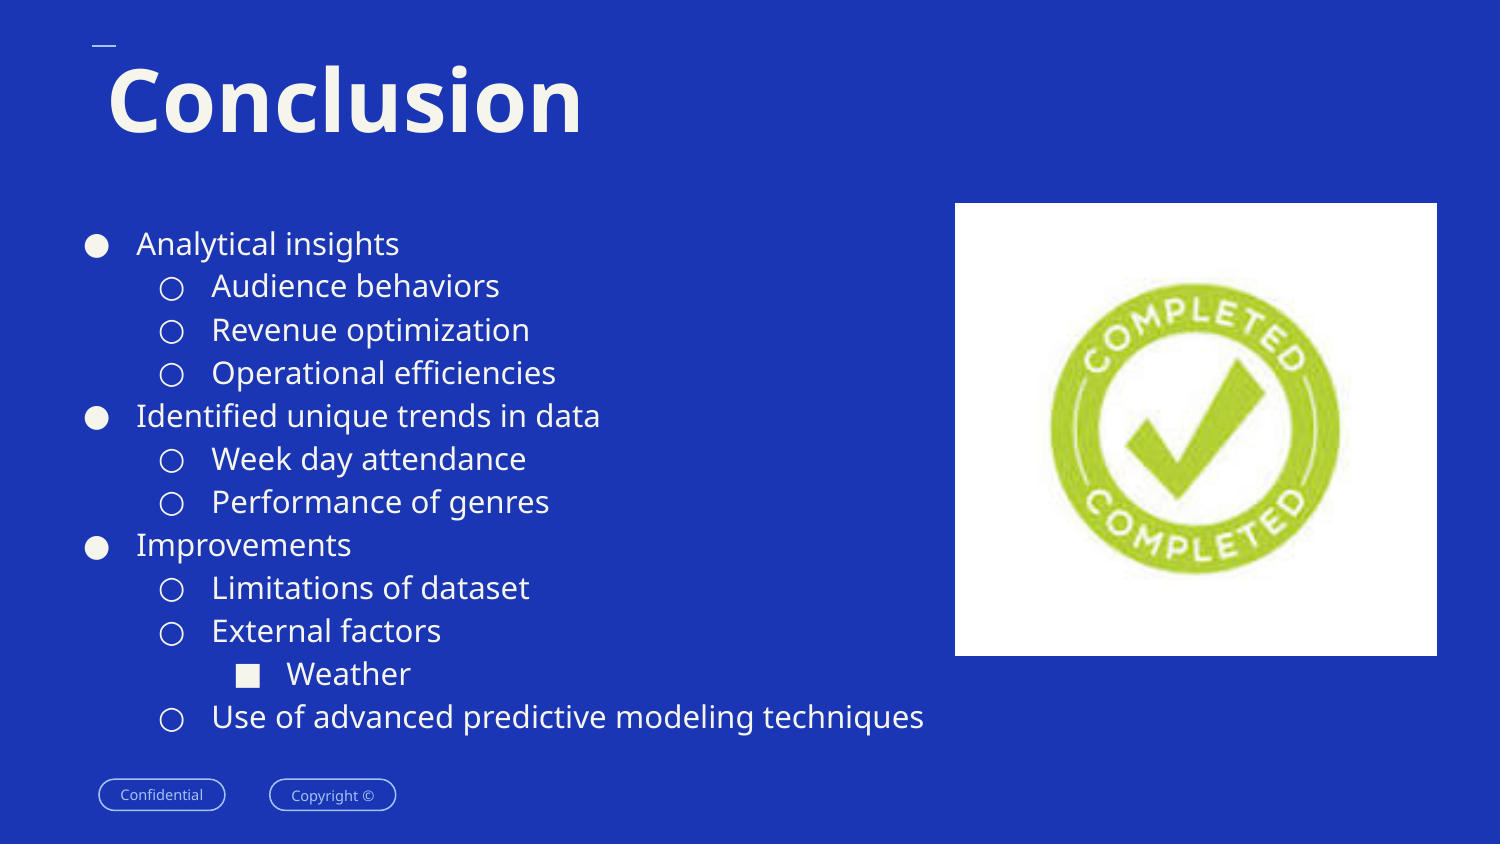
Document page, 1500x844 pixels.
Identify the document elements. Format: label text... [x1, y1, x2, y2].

list Analytical insights Audience behaviors Revenue optimization Operational efficiencies Identified unique trends in data Week day attendance Performance of genres Improvements Limitations of dataset External factors Weather Use of advanced predictive modeling techniques [46, 203, 1462, 759]
picture [955, 202, 1438, 657]
title Conclusion [91, 50, 1203, 140]
